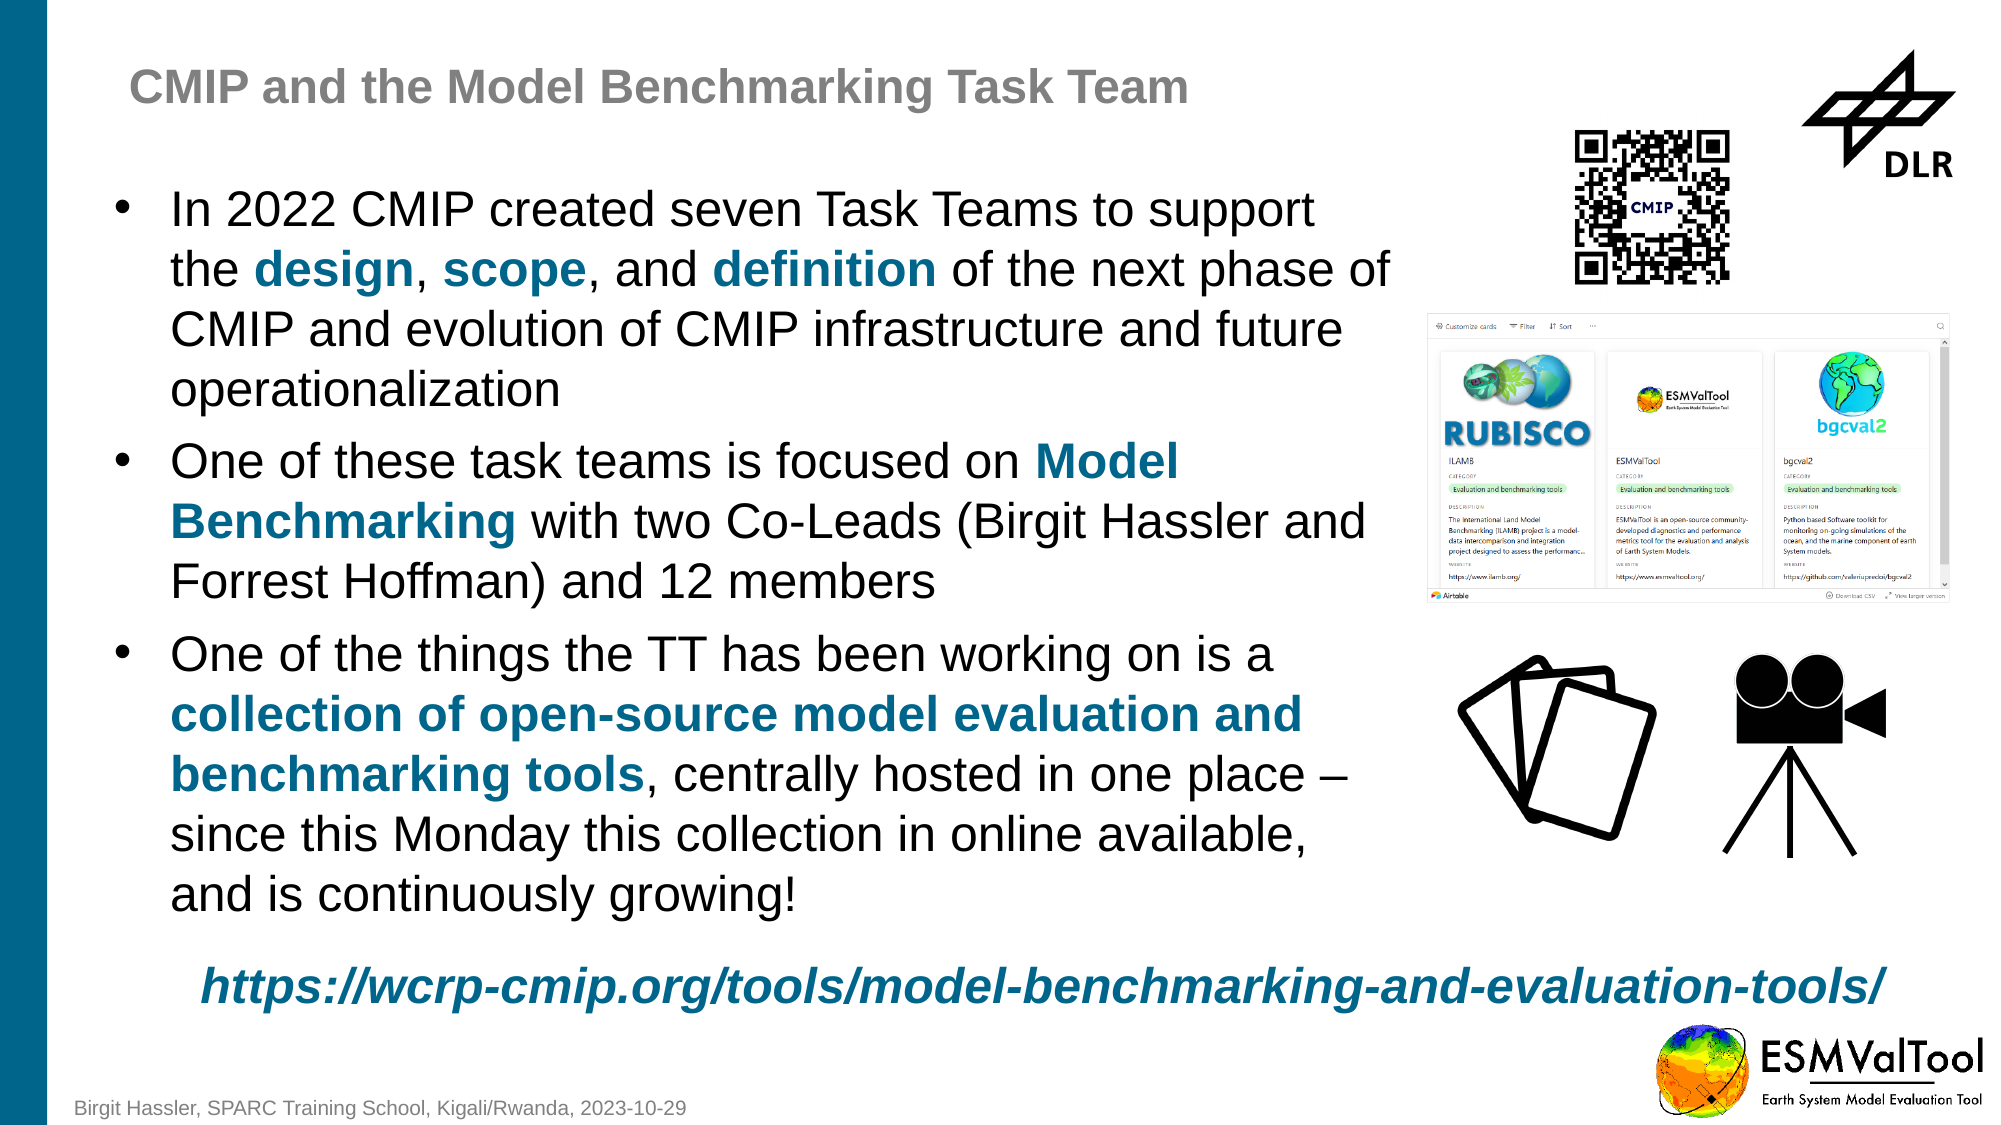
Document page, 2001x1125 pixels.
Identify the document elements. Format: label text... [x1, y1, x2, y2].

text_box In 2022 CMIP created seven Task Teams to support the design, scope, and definition of the next phase of CMIP and evolution of CMIP infrastructure and future operationalization One of these task teams is focused on Model Benchmarking with two Co-Leads (Birgit Hassler and Forrest Hoffman) and 12 members One of the things the TT has been working on is a collection of open-source model evaluation and benchmarking tools, centrally hosted in one place – since this Monday this collection in online available, and is continuously growing! [113, 176, 1392, 922]
picture [1652, 1021, 2000, 1122]
picture [1722, 653, 1886, 858]
text_box Birgit Hassler, SPARC Training School, Kigali/Rwanda, 2023-10-29 [59, 1087, 741, 1118]
title CMIP and the Model Benchmarking Task Team [114, 54, 1764, 123]
picture [1457, 654, 1657, 841]
picture [1801, 49, 1957, 178]
text_box https://wcrp-cmip.org/tools/model-benchmarking-and-evaluation-tools/ [185, 945, 1983, 1021]
picture [1423, 310, 1952, 605]
picture [1556, 111, 1748, 303]
